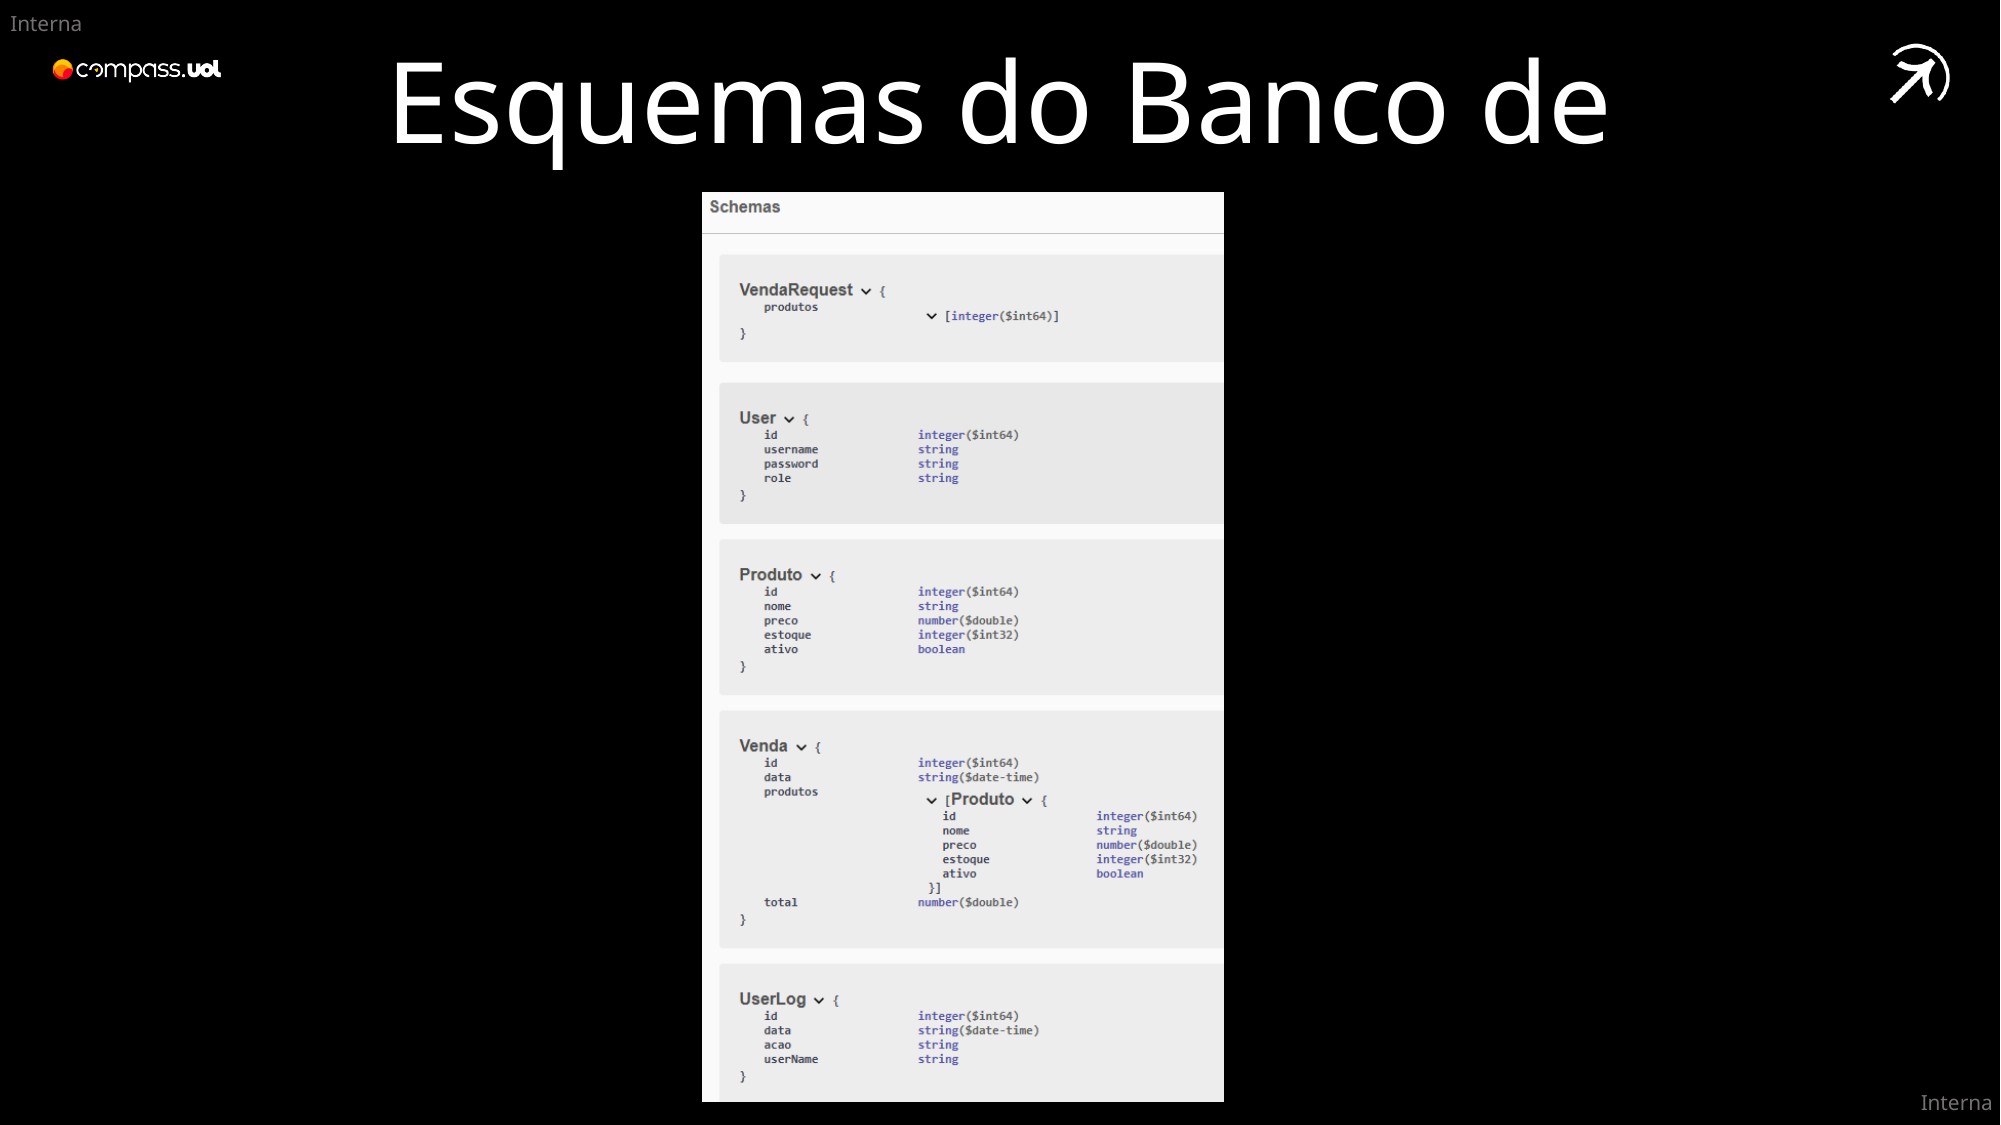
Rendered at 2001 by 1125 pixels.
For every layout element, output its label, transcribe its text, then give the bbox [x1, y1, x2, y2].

picture [702, 191, 1225, 1102]
picture [40, 37, 222, 104]
text_box Esquemas do Banco de Dados [222, 23, 1777, 369]
picture [1889, 43, 1950, 104]
